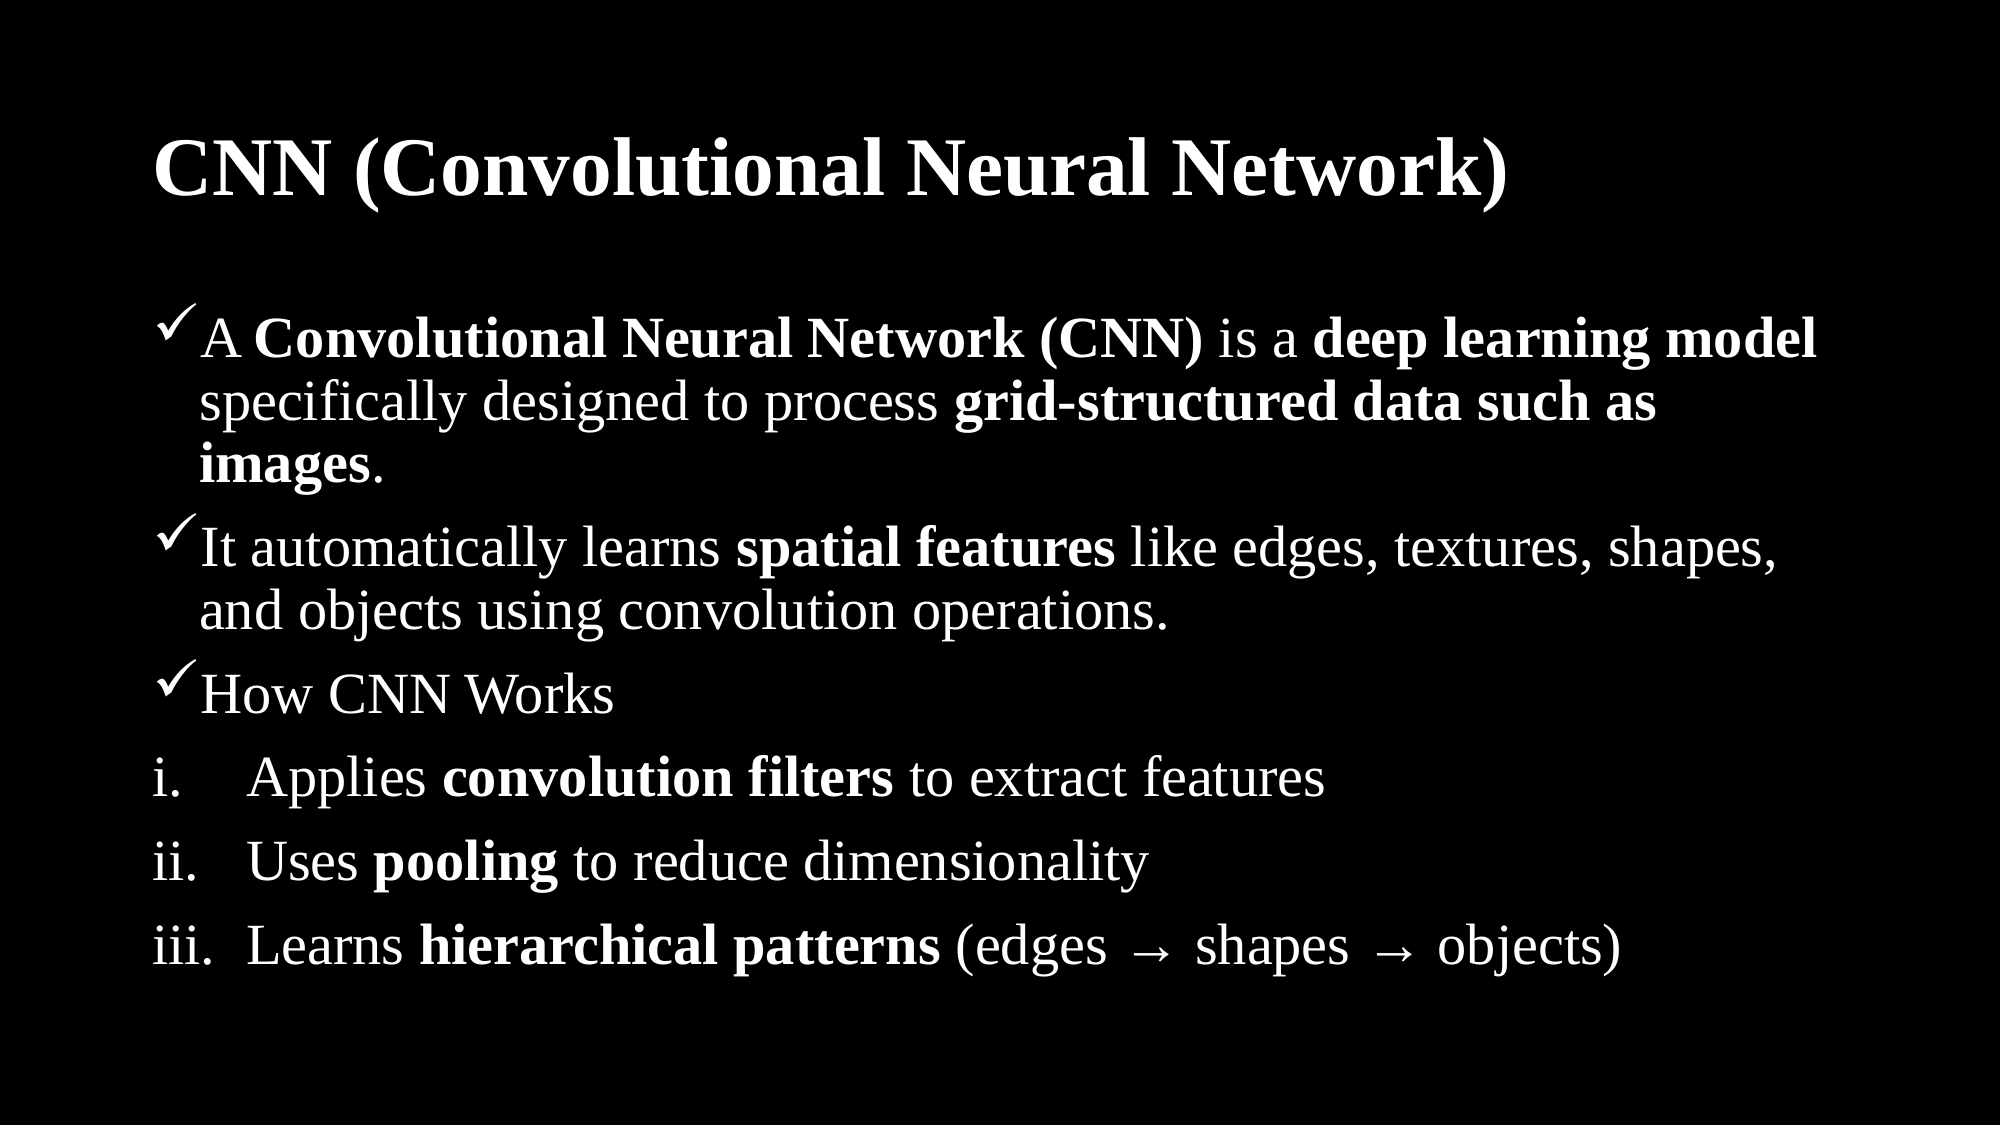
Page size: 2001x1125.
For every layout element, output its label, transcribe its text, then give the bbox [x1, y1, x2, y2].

title CNN (Convolutional Neural Network) [137, 59, 1863, 278]
list A Convolutional Neural Network (CNN) is a deep learning model specifically designed to process grid-structured data such as images. It automatically learns spatial features like edges, textures, shapes, and objects using convolution operations. How CNN Works Applies convolution filters to extract features Uses pooling to reduce dimensionality Learns hierarchical patterns (edges → shapes → objects) [137, 299, 1863, 1014]
